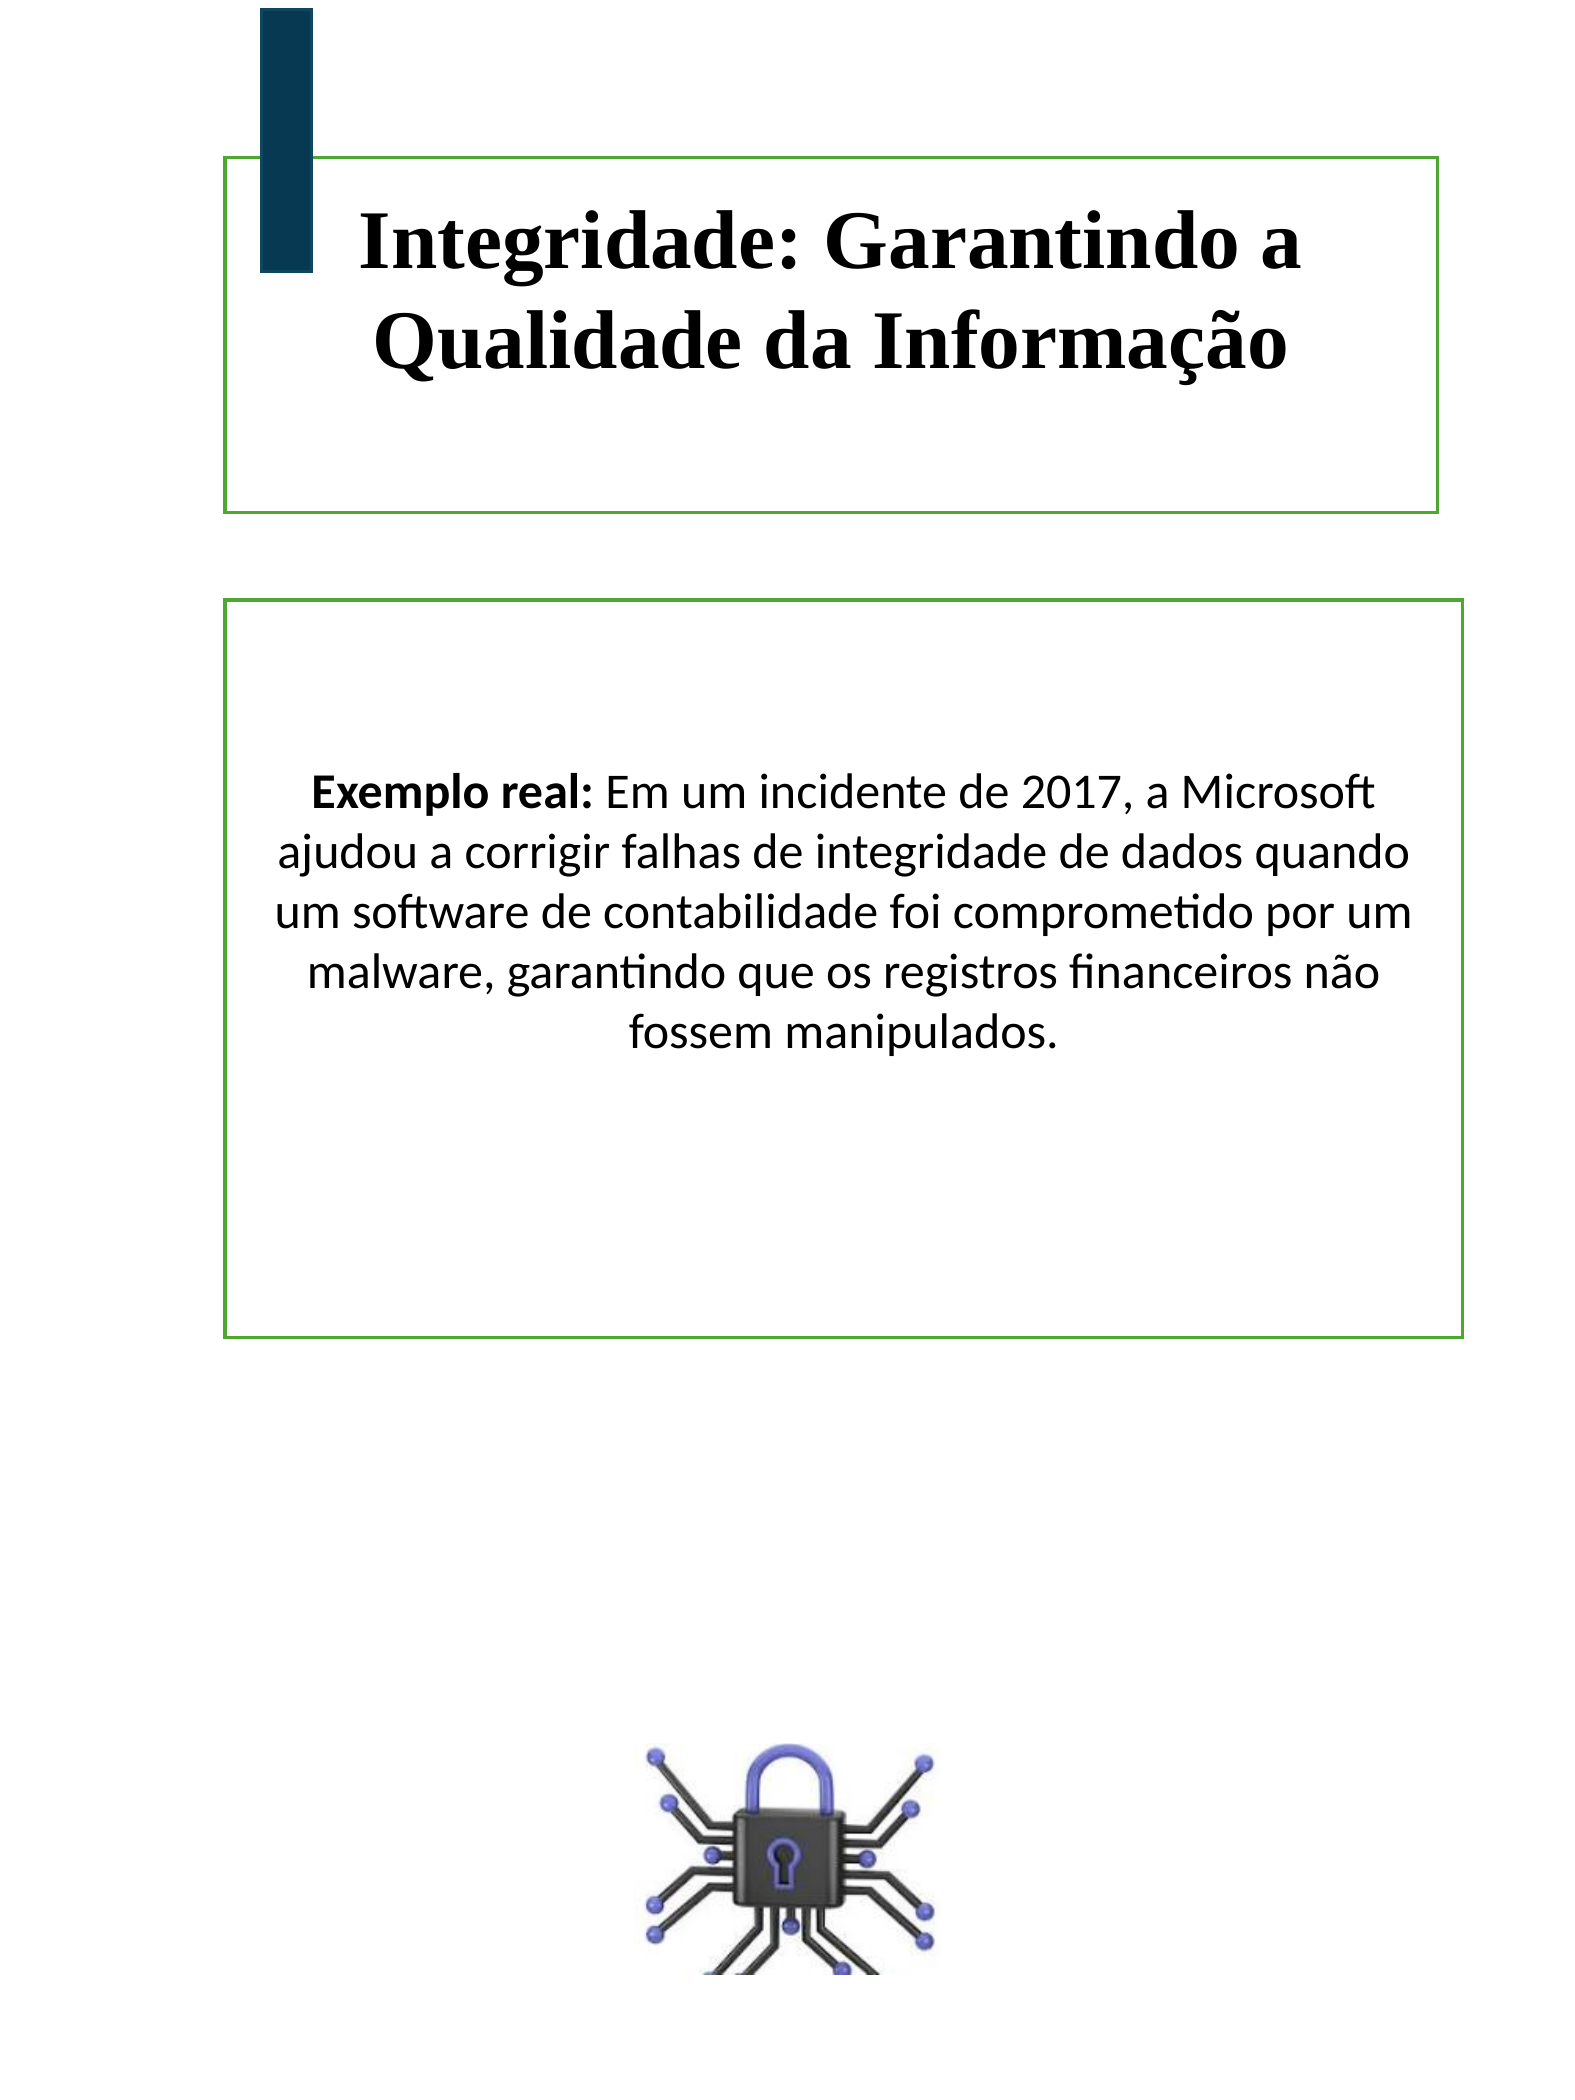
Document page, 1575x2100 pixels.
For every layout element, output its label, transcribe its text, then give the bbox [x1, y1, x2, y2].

text_box Exemplo real: Em um incidente de 2017, a Microsoft ajudou a corrigir falhas de integridade de dados quando um software de contabilidade foi comprometido por um malware, garantindo que os registros financeiros não fossem manipulados. [223, 598, 1464, 1339]
text_box [260, 8, 313, 273]
text_box Integridade: Garantindo a Qualidade da Informação [223, 156, 1439, 514]
picture [633, 1742, 942, 1975]
